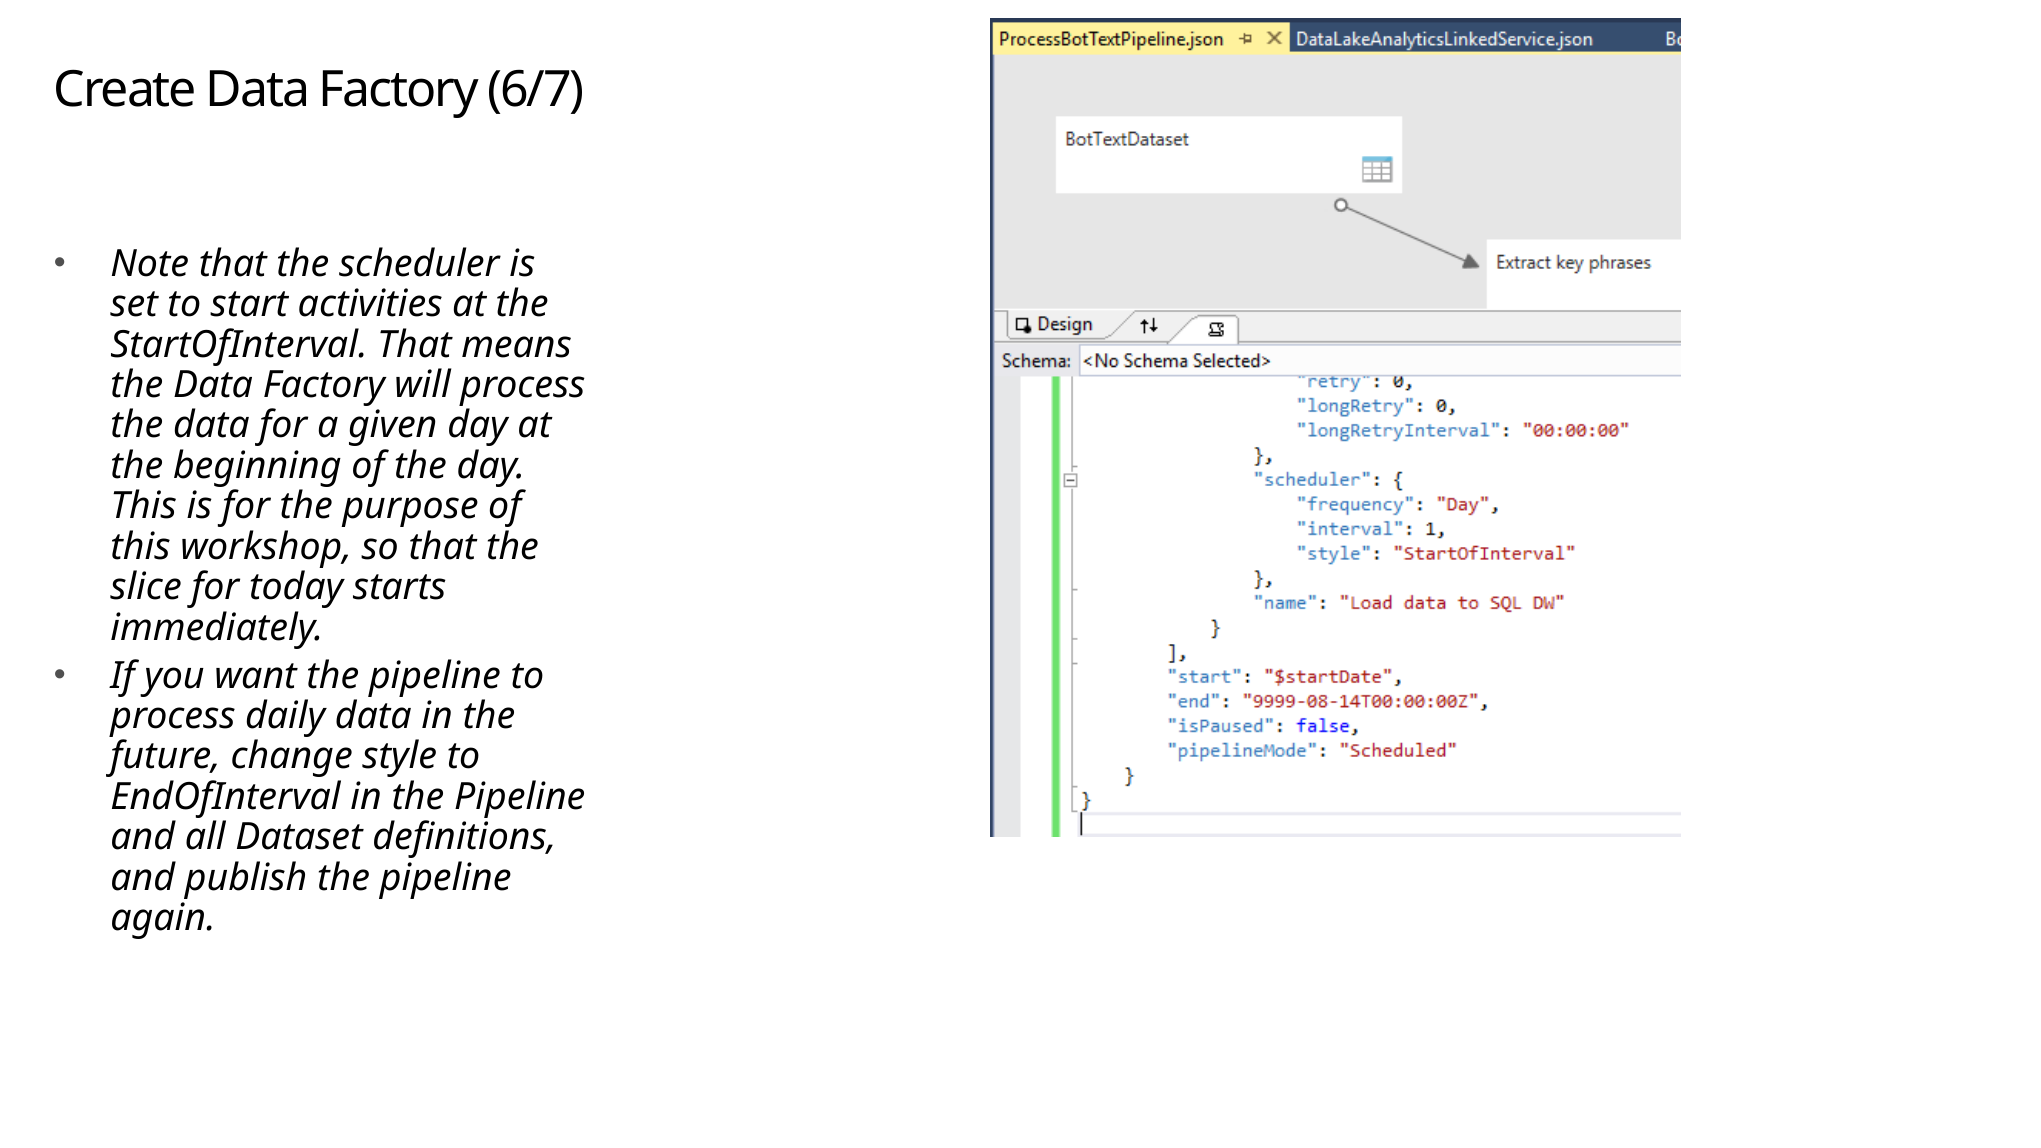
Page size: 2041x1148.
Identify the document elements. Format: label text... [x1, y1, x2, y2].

title Create Data Factory (6/7) [30, 48, 616, 134]
list Note that the scheduler is set to start activities at the StartOfInterval. That means the Data Factory will process the data for a given day at the beginning of the day. This is for the purpose of this workshop, so that the slice for today starts immediately. If you want the pipeline to process daily data in the future, change style to EndOfInterval in the Pipeline and all Dataset definitions, and publish the pipeline again. [30, 228, 616, 923]
picture [989, 18, 1681, 837]
